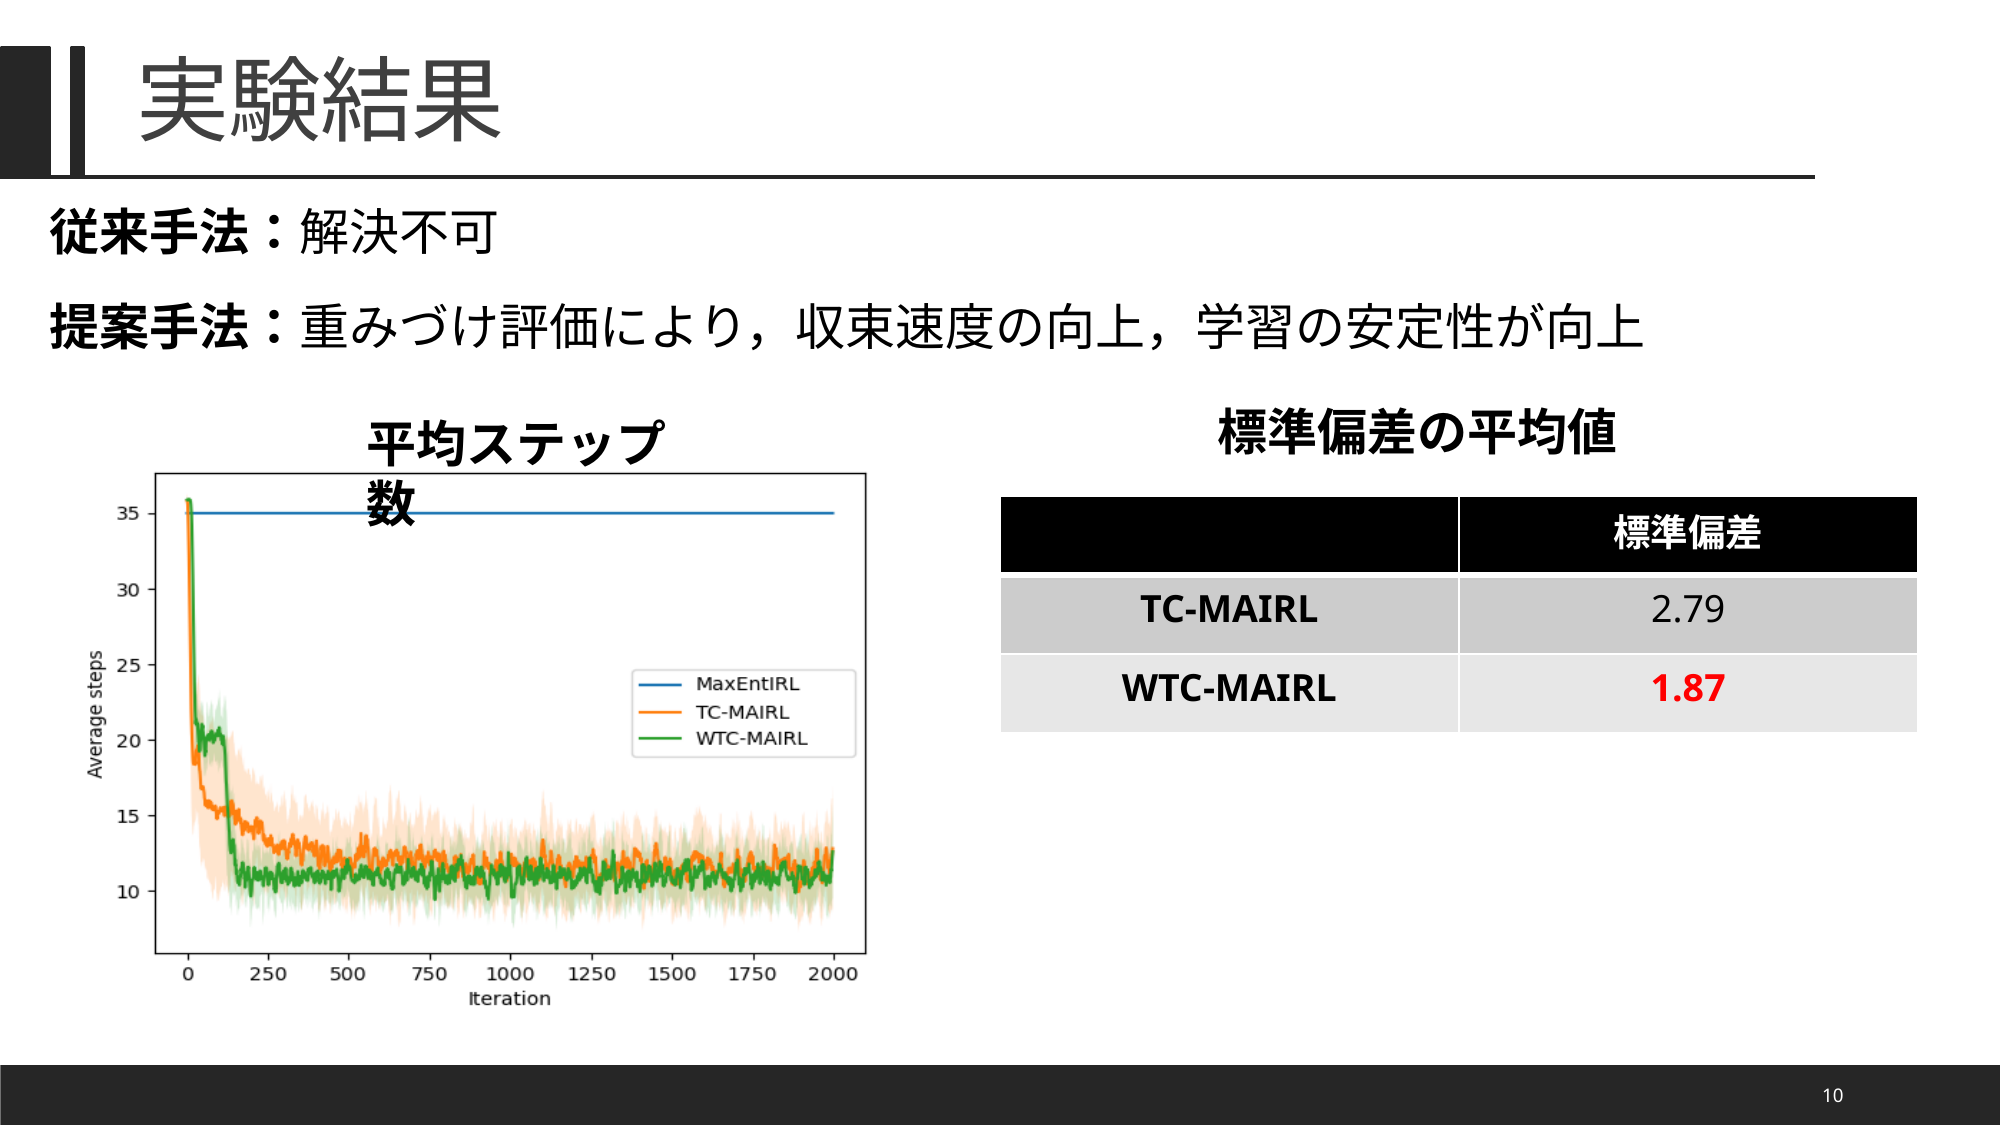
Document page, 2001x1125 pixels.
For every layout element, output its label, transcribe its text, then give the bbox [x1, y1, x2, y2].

table_header [1001, 497, 1458, 572]
table_header 標準偏差 [1460, 497, 1917, 572]
list 従来手法：解決不可 提案手法：重みづけ評価により，収束速度の向上，学習の安定性が向上 [49, 186, 1830, 958]
table_cell 1.87 [1460, 655, 1917, 732]
text_box 標準偏差の平均値 [1202, 393, 1791, 468]
slide_number 10 [1807, 1066, 1935, 1125]
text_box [48, 404, 902, 1013]
table_cell 2.79 [1460, 578, 1917, 653]
title 実験結果 [121, 47, 1830, 163]
table_cell TC-MAIRL [1001, 578, 1458, 653]
table_cell WTC-MAIRL [1001, 655, 1458, 732]
